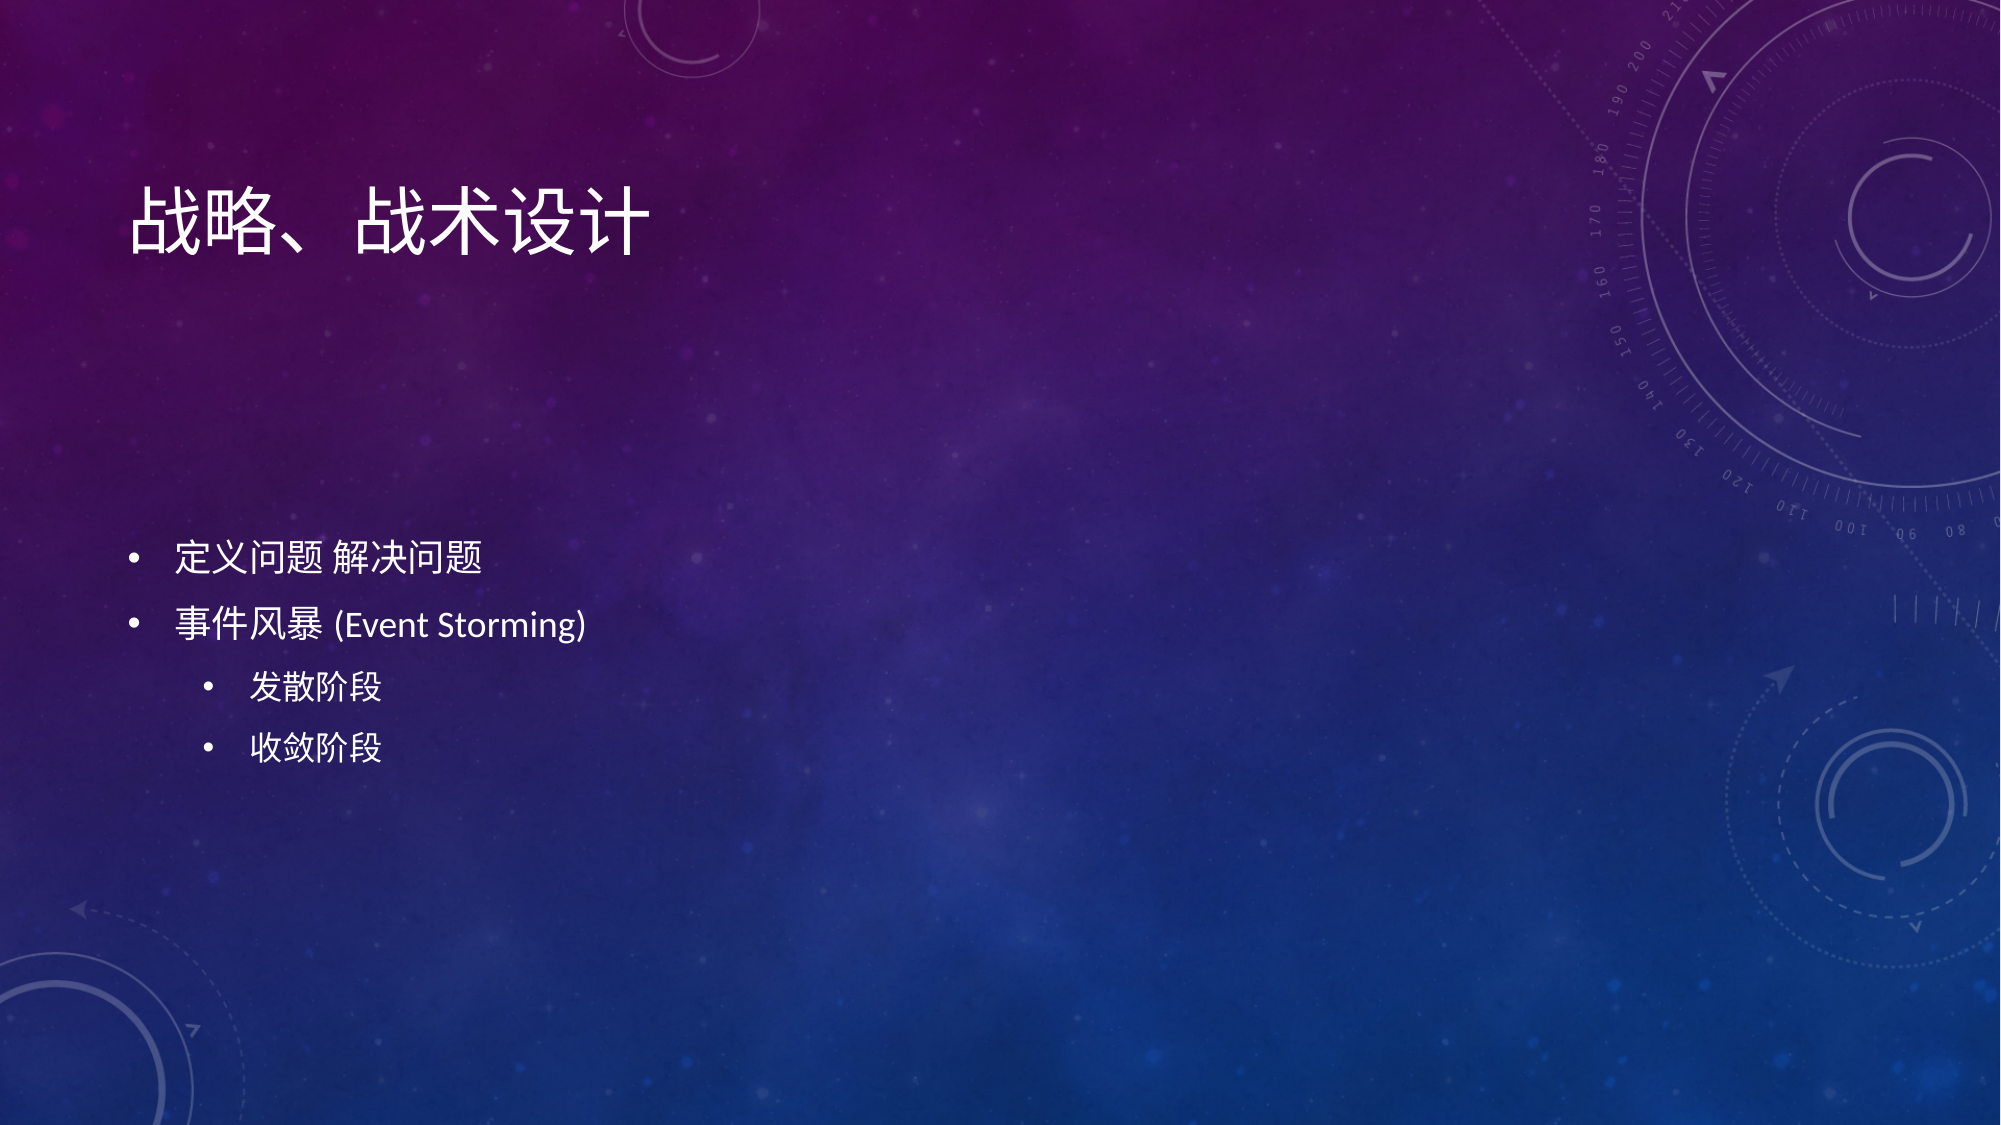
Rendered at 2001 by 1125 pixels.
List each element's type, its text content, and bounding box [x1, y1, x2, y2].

title 战略、战术设计 [112, 99, 1775, 339]
list 定义问题 解决问题 事件风暴(Event Storming) 发散阶段 收敛阶段 [112, 351, 1775, 950]
picture [0, 0, 2001, 1125]
